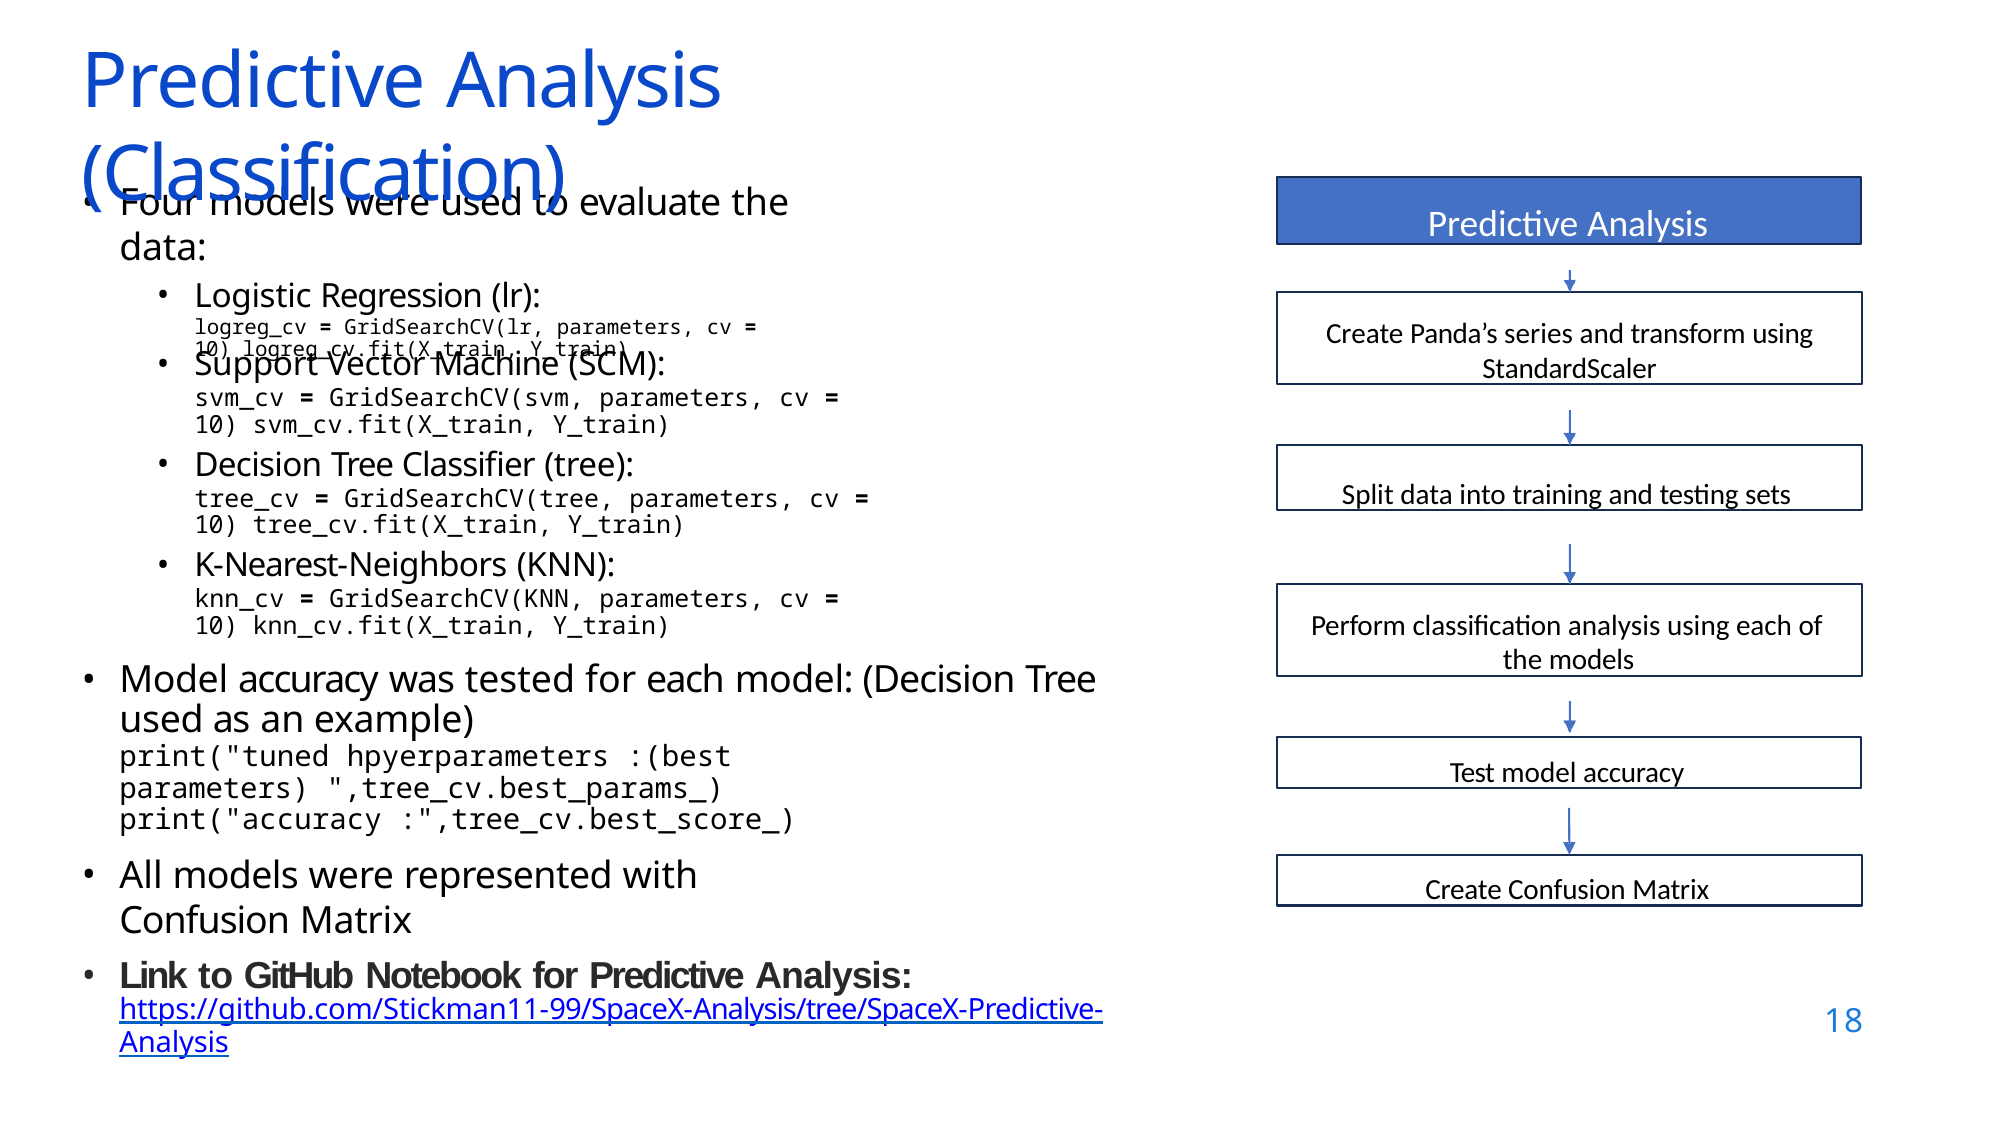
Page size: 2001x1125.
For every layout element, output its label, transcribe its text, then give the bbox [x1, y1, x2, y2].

picture [1562, 270, 1576, 293]
text_box [1563, 807, 1576, 855]
text_box 18 [1822, 997, 1867, 1040]
text_box Model accuracy was tested for each model: (Decision Tree used as an example) print("tuned hpyerparameters :(best parameters) ",tree_cv.best_params_) print("accuracy :",tree_cv.best_score_) All models were represented with Confusion Matrix [79, 652, 1135, 941]
picture [1562, 701, 1576, 734]
text_box Support Vector Machine (SCM): svm_cv = GridSearchCV(svm, parameters, cv = 10) svm_cv.fit(X_train, Y_train) Decision Tree Classifier (tree): tree_cv = GridSearchCV(tree, parameters, cv = 10) tree_cv.fit(X_train, Y_train) K-Nearest-Neighbors (KNN): knn_cv = GridSearchCV(KNN, parameters, cv = 10) knn_cv.fit(X_train, Y_train) [154, 341, 873, 640]
text_box Predictive Analysis [1277, 177, 1862, 244]
text_box Link to GitHub Notebook for Predictive Analysis: https://github.com/Stickman11-99/SpaceX-Analysis/tree/SpaceX-Predictive-Analysis [79, 950, 1168, 1064]
text_box Four models were used to evaluate the data: Logistic Regression (lr): logreg_cv = GridSearchCV(lr, parameters, cv = 10) logreg_cv.fit(X_train, Y_train) [79, 219, 837, 361]
text_box Perform classification analysis using each of the models [1277, 583, 1862, 676]
text_box Create Confusion Matrix [1277, 854, 1862, 906]
text_box Test model accuracy [1277, 737, 1862, 789]
text_box Create Panda’s series and transform using StandardScaler [1277, 292, 1862, 385]
title Predictive Analysis (Classification) [79, 28, 1188, 219]
text_box Split data into training and testing sets [1277, 444, 1862, 511]
picture [1562, 543, 1576, 584]
picture [1562, 410, 1576, 446]
